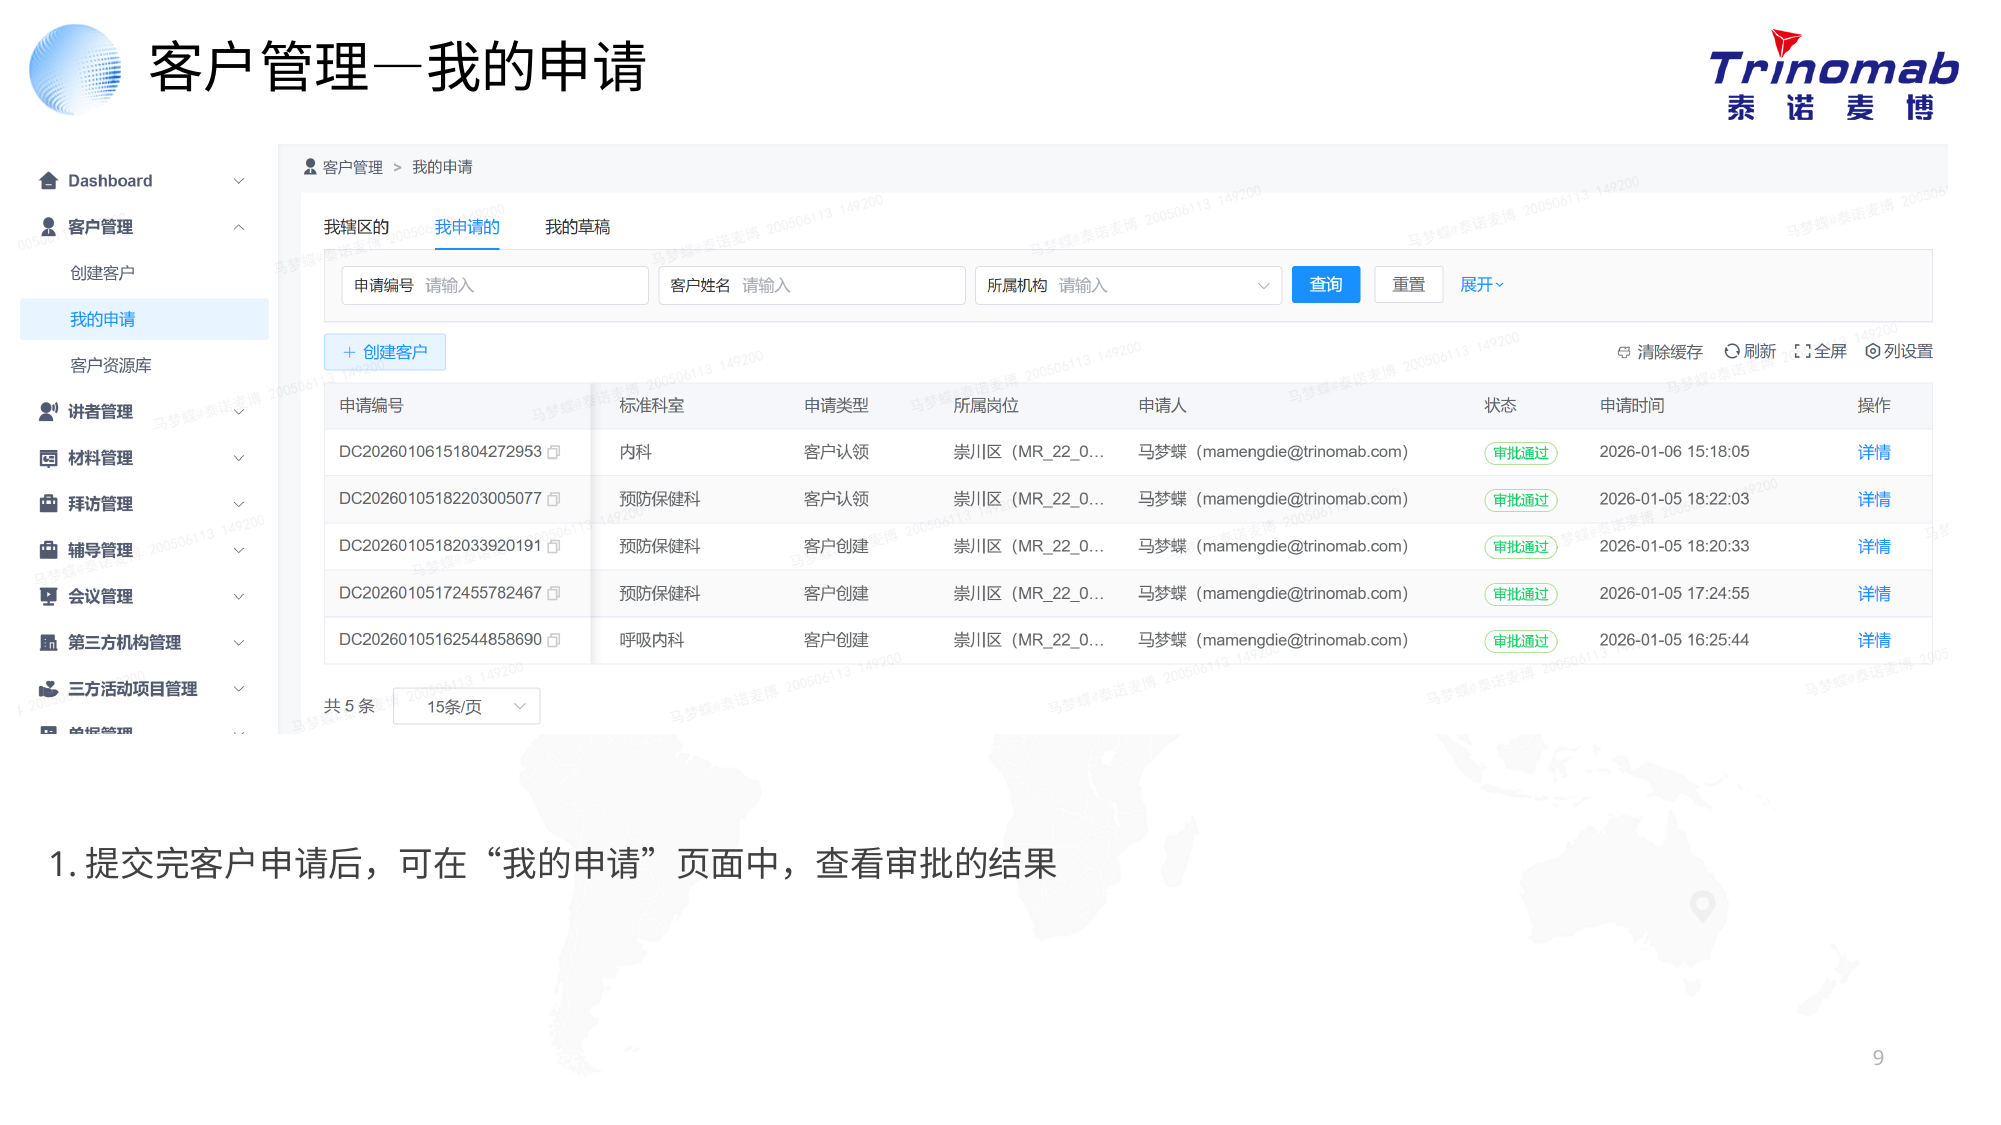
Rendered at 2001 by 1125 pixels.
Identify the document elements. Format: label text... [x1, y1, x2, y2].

picture [1710, 29, 1959, 120]
text_box 1.提交完客户申请后，可在“我的申请”页面中，查看审批的结果 [43, 830, 1710, 939]
picture [18, 144, 1948, 734]
picture [29, 24, 121, 116]
title 客户管理—我的申请 [133, 43, 1856, 95]
slide_number 9 [1456, 1035, 1900, 1088]
